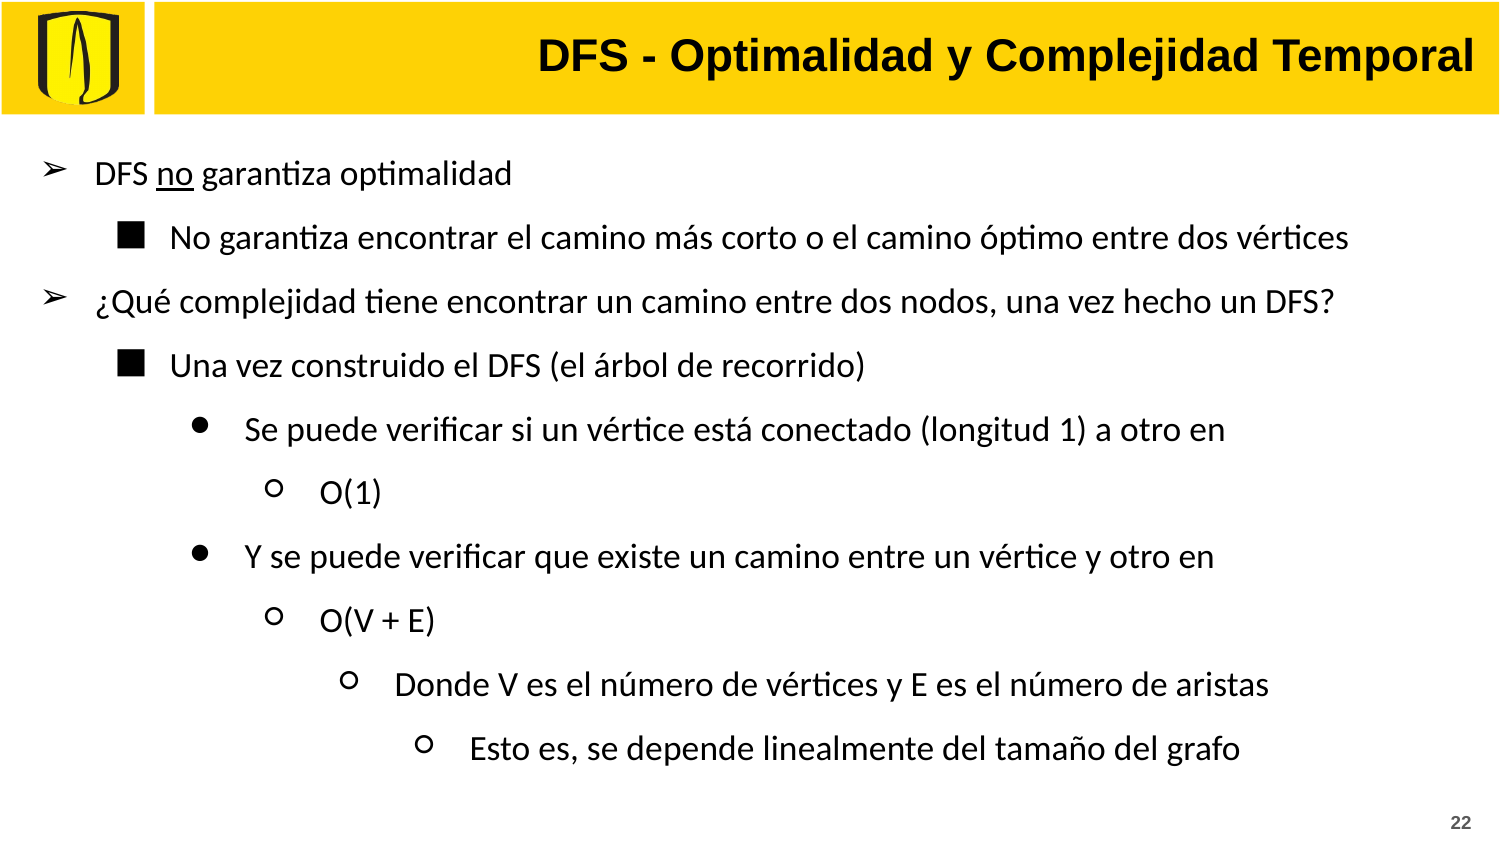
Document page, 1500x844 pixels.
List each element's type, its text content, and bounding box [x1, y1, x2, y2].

picture [38, 11, 119, 105]
list DFS no garantiza optimalidad No garantiza encontrar el camino más corto o el camino óptimo entre dos vértices ¿Qué complejidad tiene encontrar un camino entre dos nodos, una vez hecho un DFS? Una vez construido el DFS (el árbol de recorrido) Se puede verificar si un vértice está conectado (longitud 1) a otro en O(1) Y se puede verificar que existe un camino entre un vértice y otro en O(V + E) Donde V es el número de vértices y E es el número de aristas Esto es, se depende linealmente del tamaño del grafo [4, 114, 1500, 844]
title DFS - Optimalidad y Complejidad Temporal [161, 11, 1491, 106]
slide_number 22 [1420, 789, 1487, 844]
